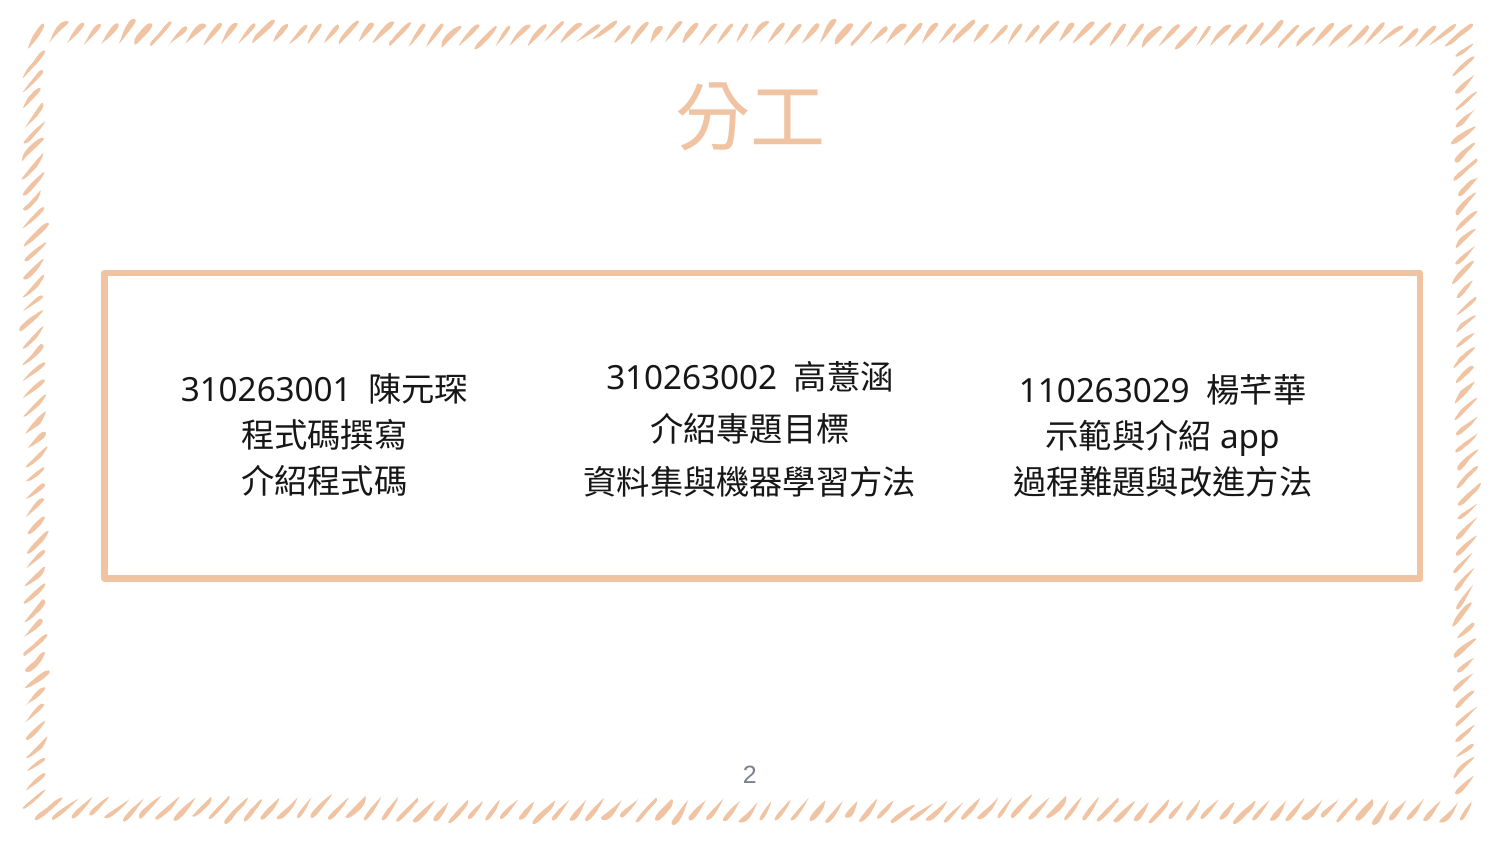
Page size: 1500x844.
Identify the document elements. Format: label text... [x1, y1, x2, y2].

text_box [104, 273, 1421, 579]
slide_number ‹#› [0, 741, 1500, 807]
list 310263002 高薏涵 介紹專題目標 資料集與機器學習方法 [531, 341, 969, 503]
list 310263001 陳元琛 程式碼撰寫 介紹程式碼 [120, 347, 529, 513]
title 分工 [146, 33, 1354, 175]
text_box 110263029 楊芊華 示範與介紹app 過程難題與改進方法 [916, 348, 1409, 516]
